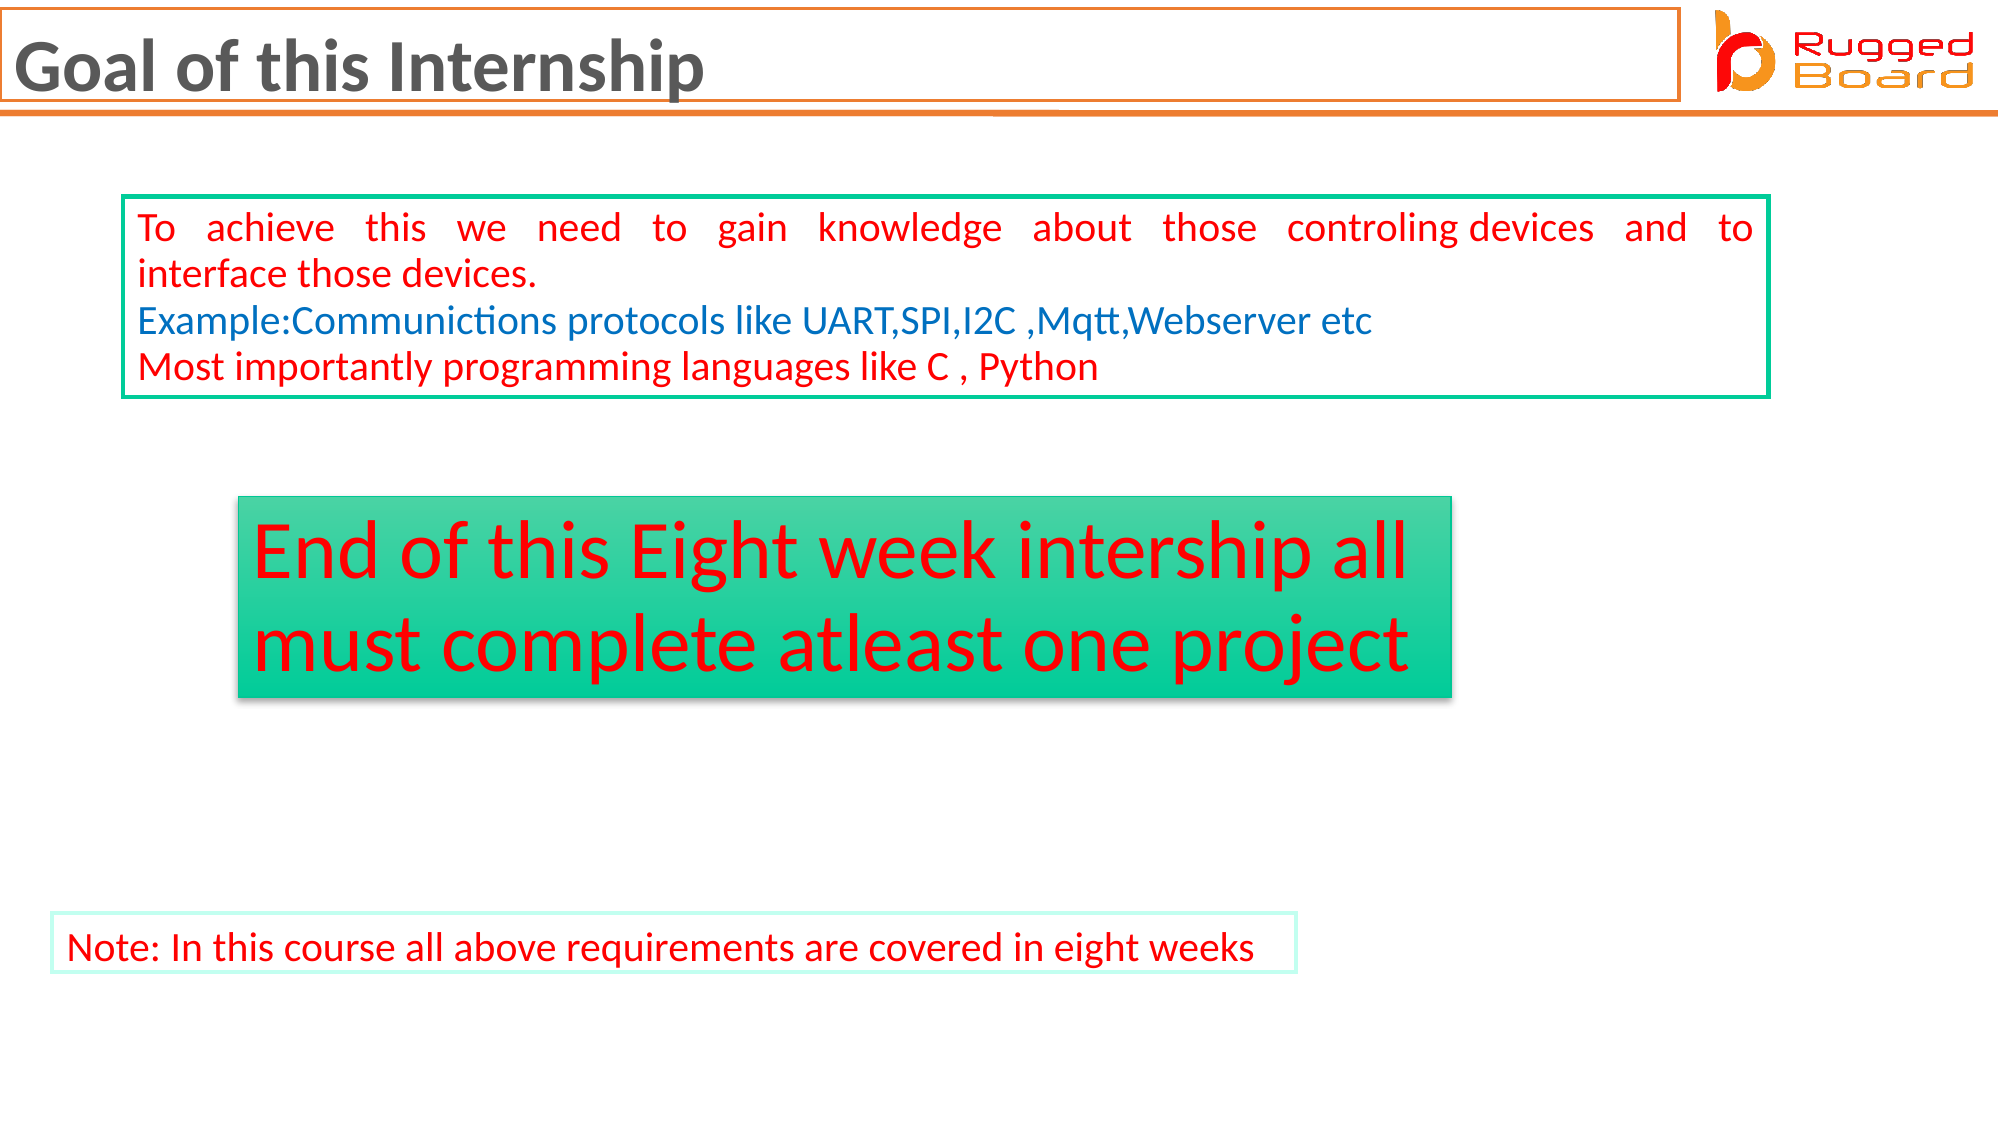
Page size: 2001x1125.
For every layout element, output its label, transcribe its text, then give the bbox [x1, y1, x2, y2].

text_box Goal of this Internship [0, 8, 1680, 101]
text_box Note: In this course all above requirements are covered in eight weeks [50, 911, 1298, 974]
picture [1709, 8, 1981, 106]
text_box End of this Eight week intership all must complete atleast one project [238, 496, 1452, 698]
text_box To achieve this we need to gain knowledge about those controling devices and to interface those devices. Example:Communictions protocols like UART,SPI,I2C ,Mqtt,Webserver etc Most importantly programming languages like C , Python [121, 194, 1771, 399]
